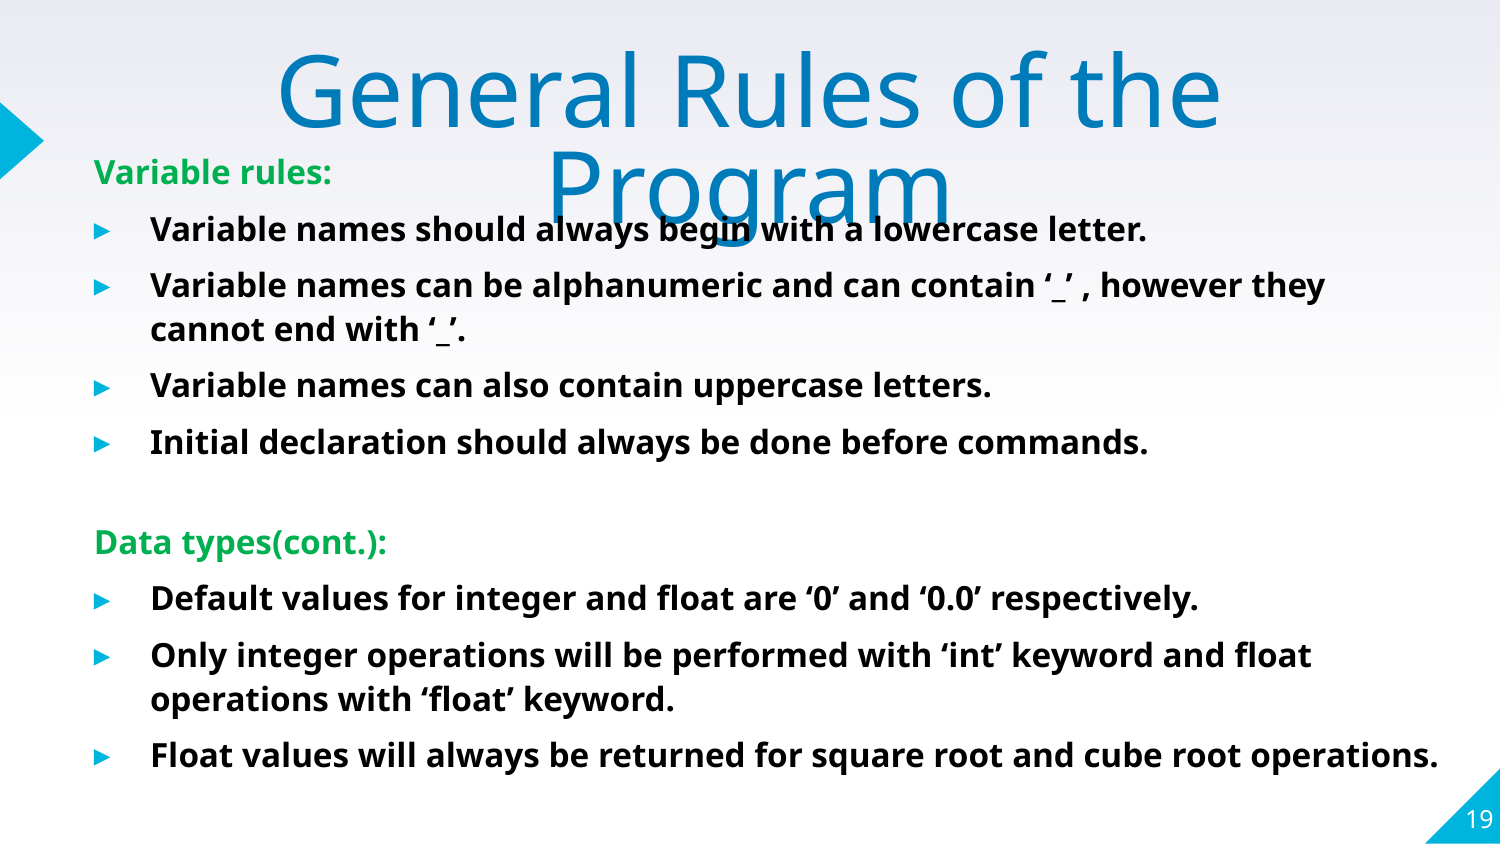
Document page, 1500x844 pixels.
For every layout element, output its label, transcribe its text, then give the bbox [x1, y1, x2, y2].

slide_number 19 [1418, 760, 1494, 838]
list Variable rules: Variable names should always begin with a lowercase letter. Variable names can be alphanumeric and can contain ‘_’ , however they cannot end with ‘_’. Variable names can also contain uppercase letters. Initial declaration should always be done before commands. Data types(cont.): Default values for integer and float are ‘0’ and ‘0.0’ respectively. Only integer operations will be performed with ‘int’ keyword and float operations with ‘float’ keyword. Float values will always be returned for square root and cube root operations. [75, 147, 1447, 801]
title General Rules of the Program [64, 50, 1436, 175]
